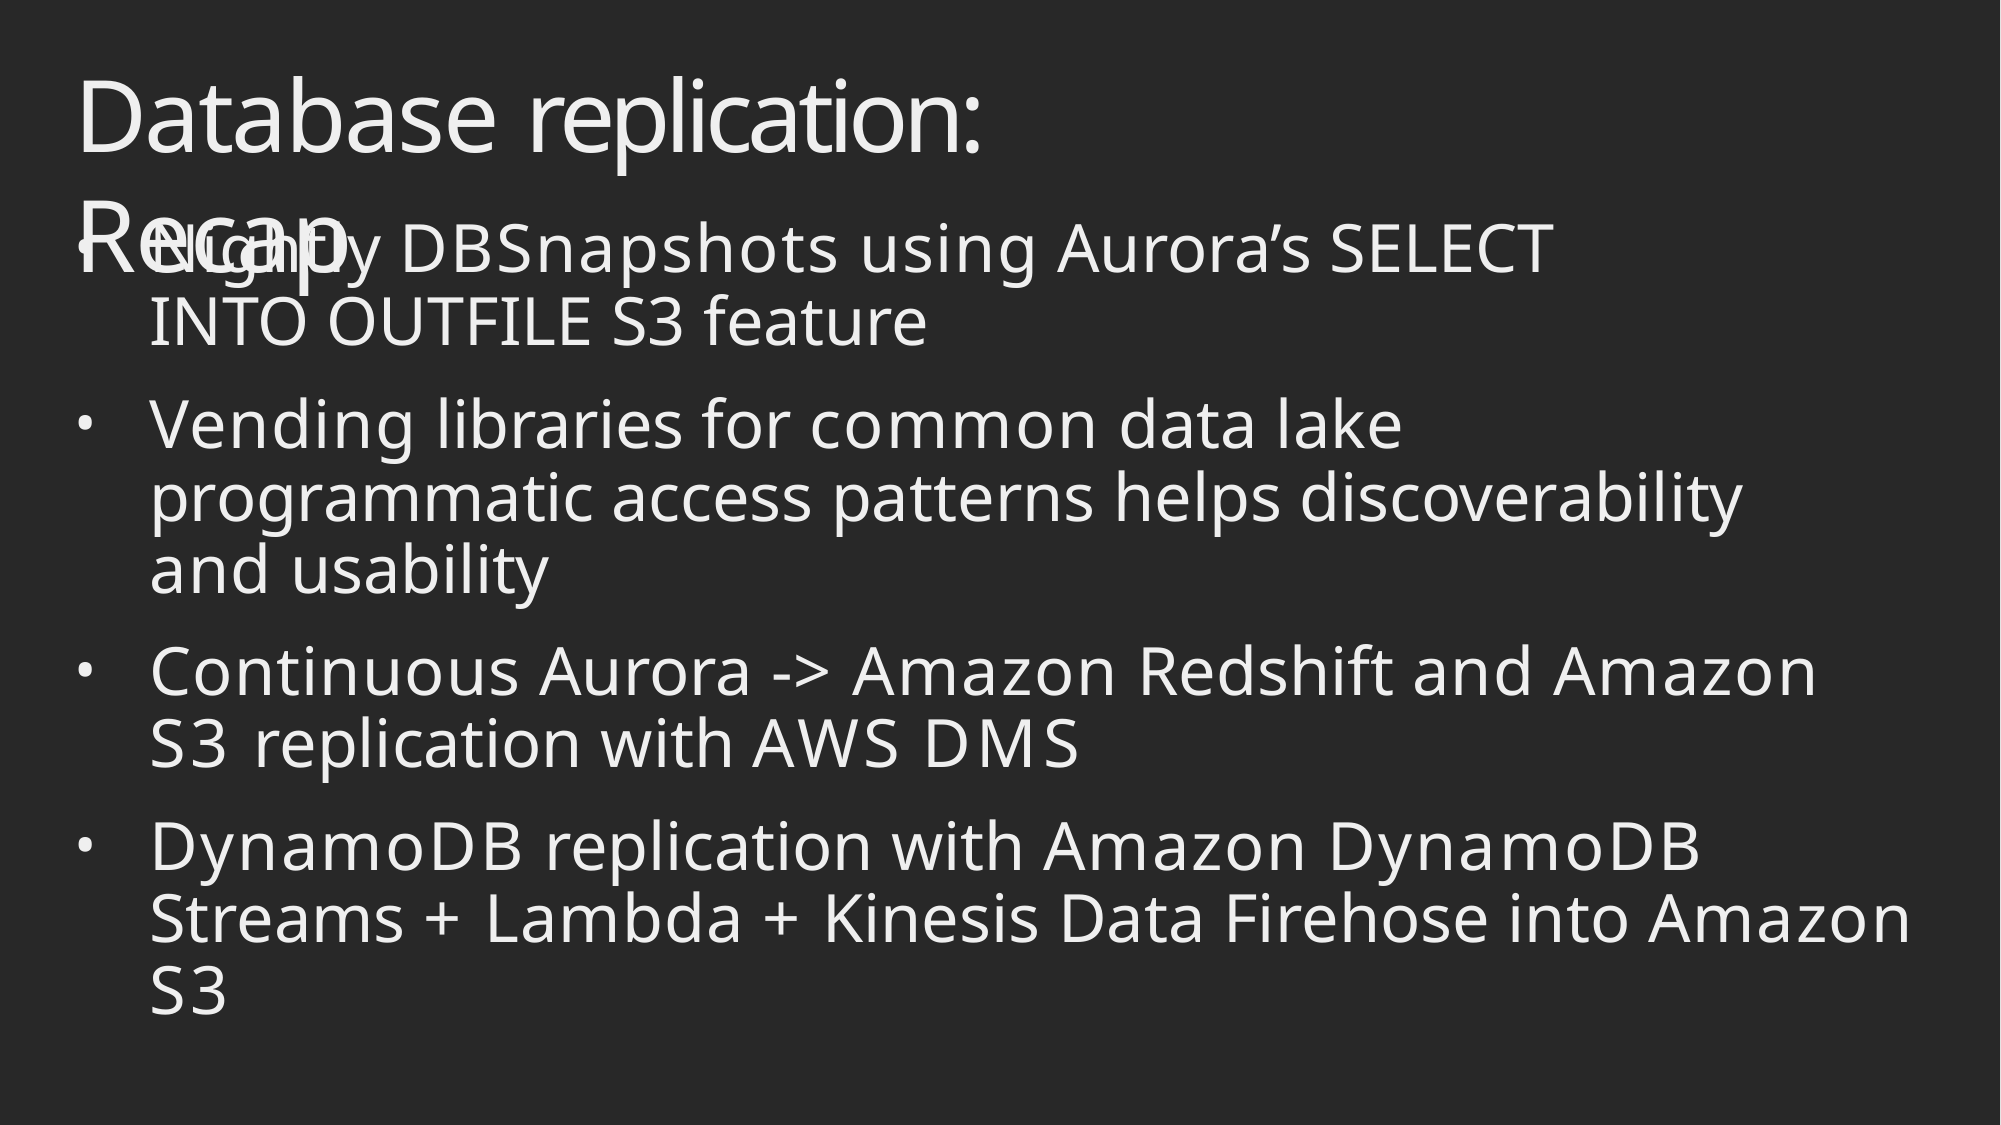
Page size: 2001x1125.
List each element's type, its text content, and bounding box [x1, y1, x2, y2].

text_box Nightly DBSnapshots using Aurora’s SELECT INTO OUTFILE S3 feature Vending libraries for common data lake programmatic access patterns helps discoverability and usability Continuous Aurora -> Amazon Redshift and Amazon S3 replication with AWS DMS DynamoDB replication with Amazon DynamoDB Streams + Lambda + Kinesis Data Firehose into Amazon S3 [72, 203, 1923, 1029]
title Database replication: Recap [72, 50, 1227, 203]
